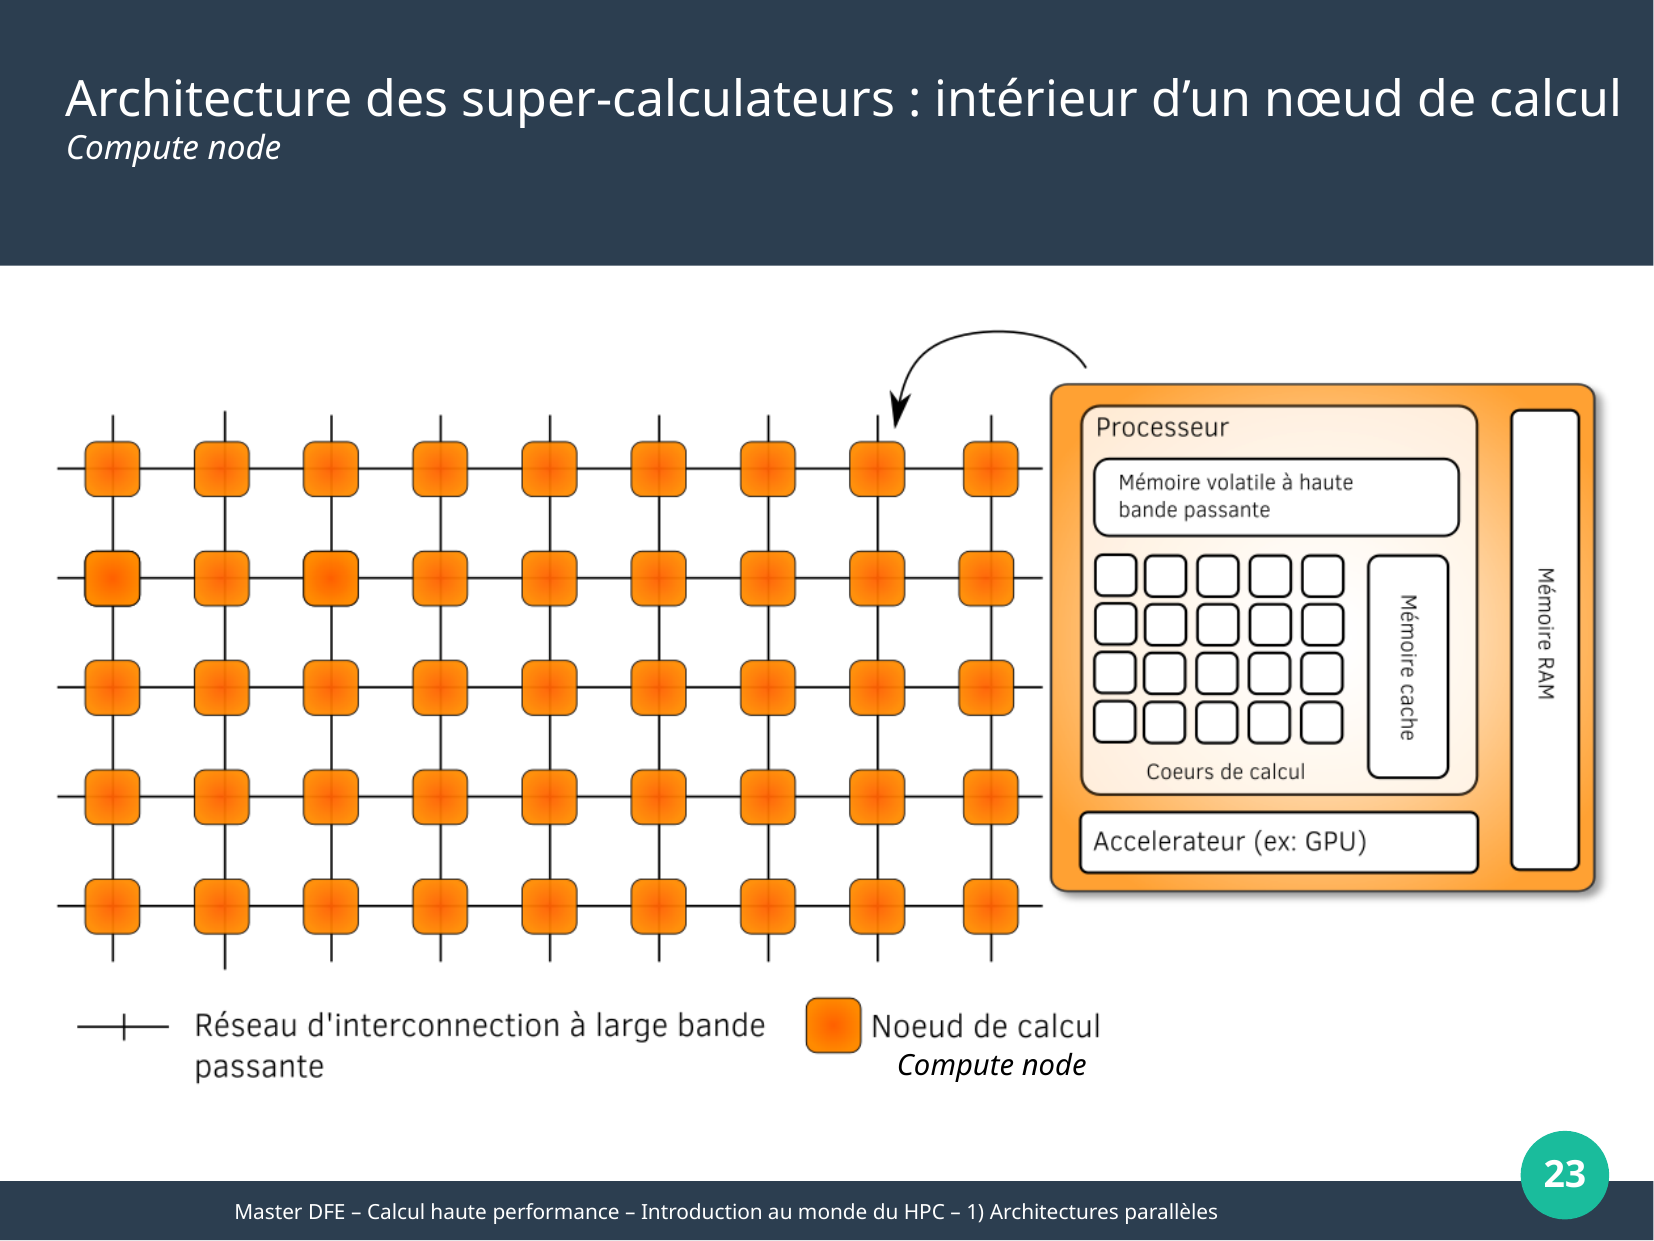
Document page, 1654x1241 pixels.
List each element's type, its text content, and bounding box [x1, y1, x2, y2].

picture [42, 315, 1629, 1099]
text_box Master DFE – Calcul haute performance – Introduction au monde du HPC – 1) Architectures parallèles [219, 1191, 1234, 1232]
slide_number 23 [1505, 1116, 1624, 1235]
text_box Architecture des super-calculateurs : intérieur d’un nœud de calcul Compute node [51, 58, 1638, 174]
